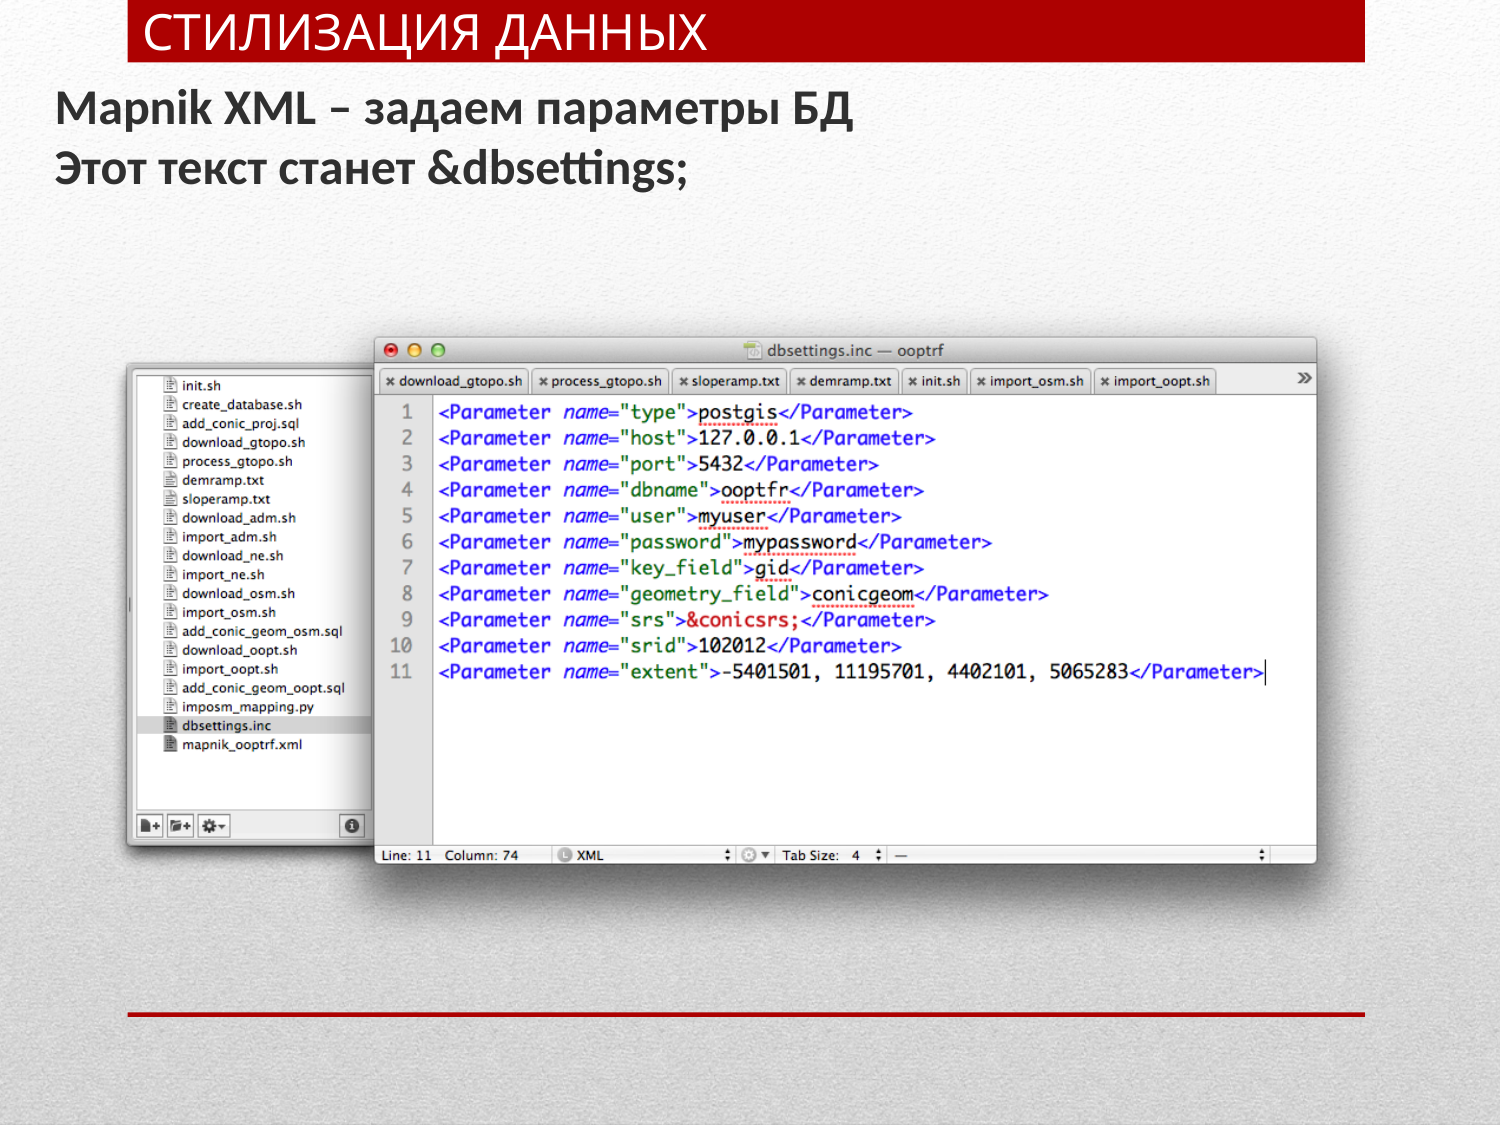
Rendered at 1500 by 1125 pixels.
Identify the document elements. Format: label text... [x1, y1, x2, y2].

title СТИЛИЗАЦИЯ ДАННЫХ [127, 0, 1240, 67]
text_box Mapnik XML – задаем параметры БД Этот текст станет &dbsettings; [39, 67, 1413, 202]
picture [107, 295, 1385, 958]
